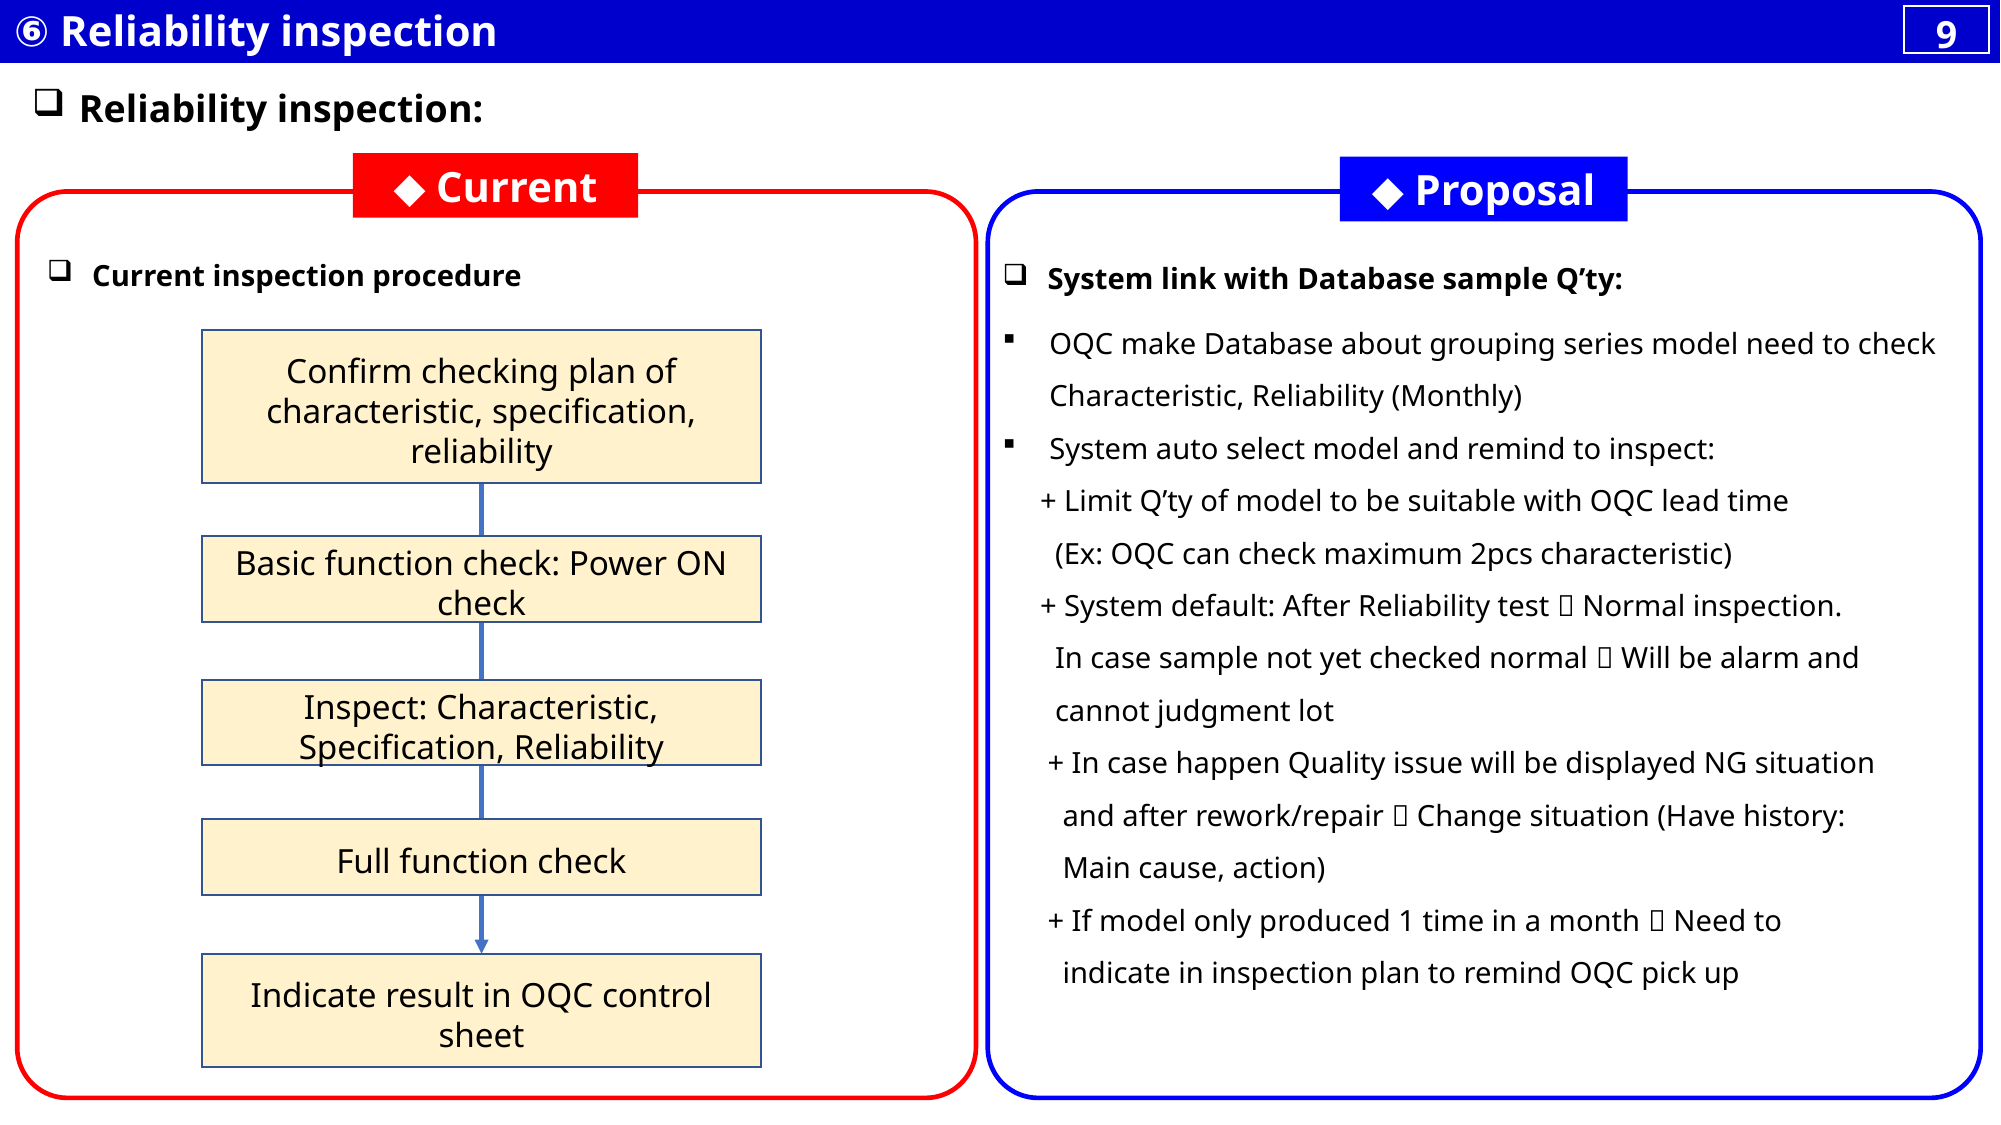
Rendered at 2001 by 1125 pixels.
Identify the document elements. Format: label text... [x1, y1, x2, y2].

text_box Inspect: Characteristic, Specification, Reliability [482, 679, 762, 766]
text_box [987, 191, 1981, 300]
text_box [987, 997, 1981, 1098]
text_box Current inspection procedure [32, 249, 961, 300]
text_box ◆ Proposal [1339, 156, 1628, 222]
text_box 9 [1903, 5, 1990, 54]
text_box Inspect: Characteristic, Specification, Reliability [201, 679, 481, 766]
text_box Confirm checking plan of characteristic, specification, reliability [201, 329, 762, 484]
text_box ◆ Current [352, 153, 639, 218]
text_box Full function check [201, 818, 481, 896]
text_box Full function check [482, 818, 762, 896]
text_box Indicate result in OQC control sheet [201, 953, 762, 1068]
text_box Reliability inspection: [17, 77, 1982, 138]
text_box Basic function check: Power ON check [482, 535, 762, 623]
text_box System link with Database sample Q’ty: [987, 253, 1917, 303]
text_box OQC make Database about grouping series model need to check Characteristic, Reliability (Monthly) System auto select model and remind to inspect: + Limit Q’ty of model to be suitable with OQC lead time (Ex: OQC can check maximum 2pcs characteristic) + System default: After Reliability test  Normal inspection. In case sample not yet checked normal  Will be alarm and cannot judgment lot + In case happen Quality issue will be displayed NG situation and after rework/repair  Change situation (Have history: Main cause, action) + If model only produced 1 time in a month  Need to indicate in inspection plan to remind OQC pick up [987, 300, 1981, 997]
text_box ⑥ Reliability inspection [0, 0, 2000, 64]
text_box Basic function check: Power ON check [201, 535, 481, 623]
text_box [17, 191, 976, 1098]
